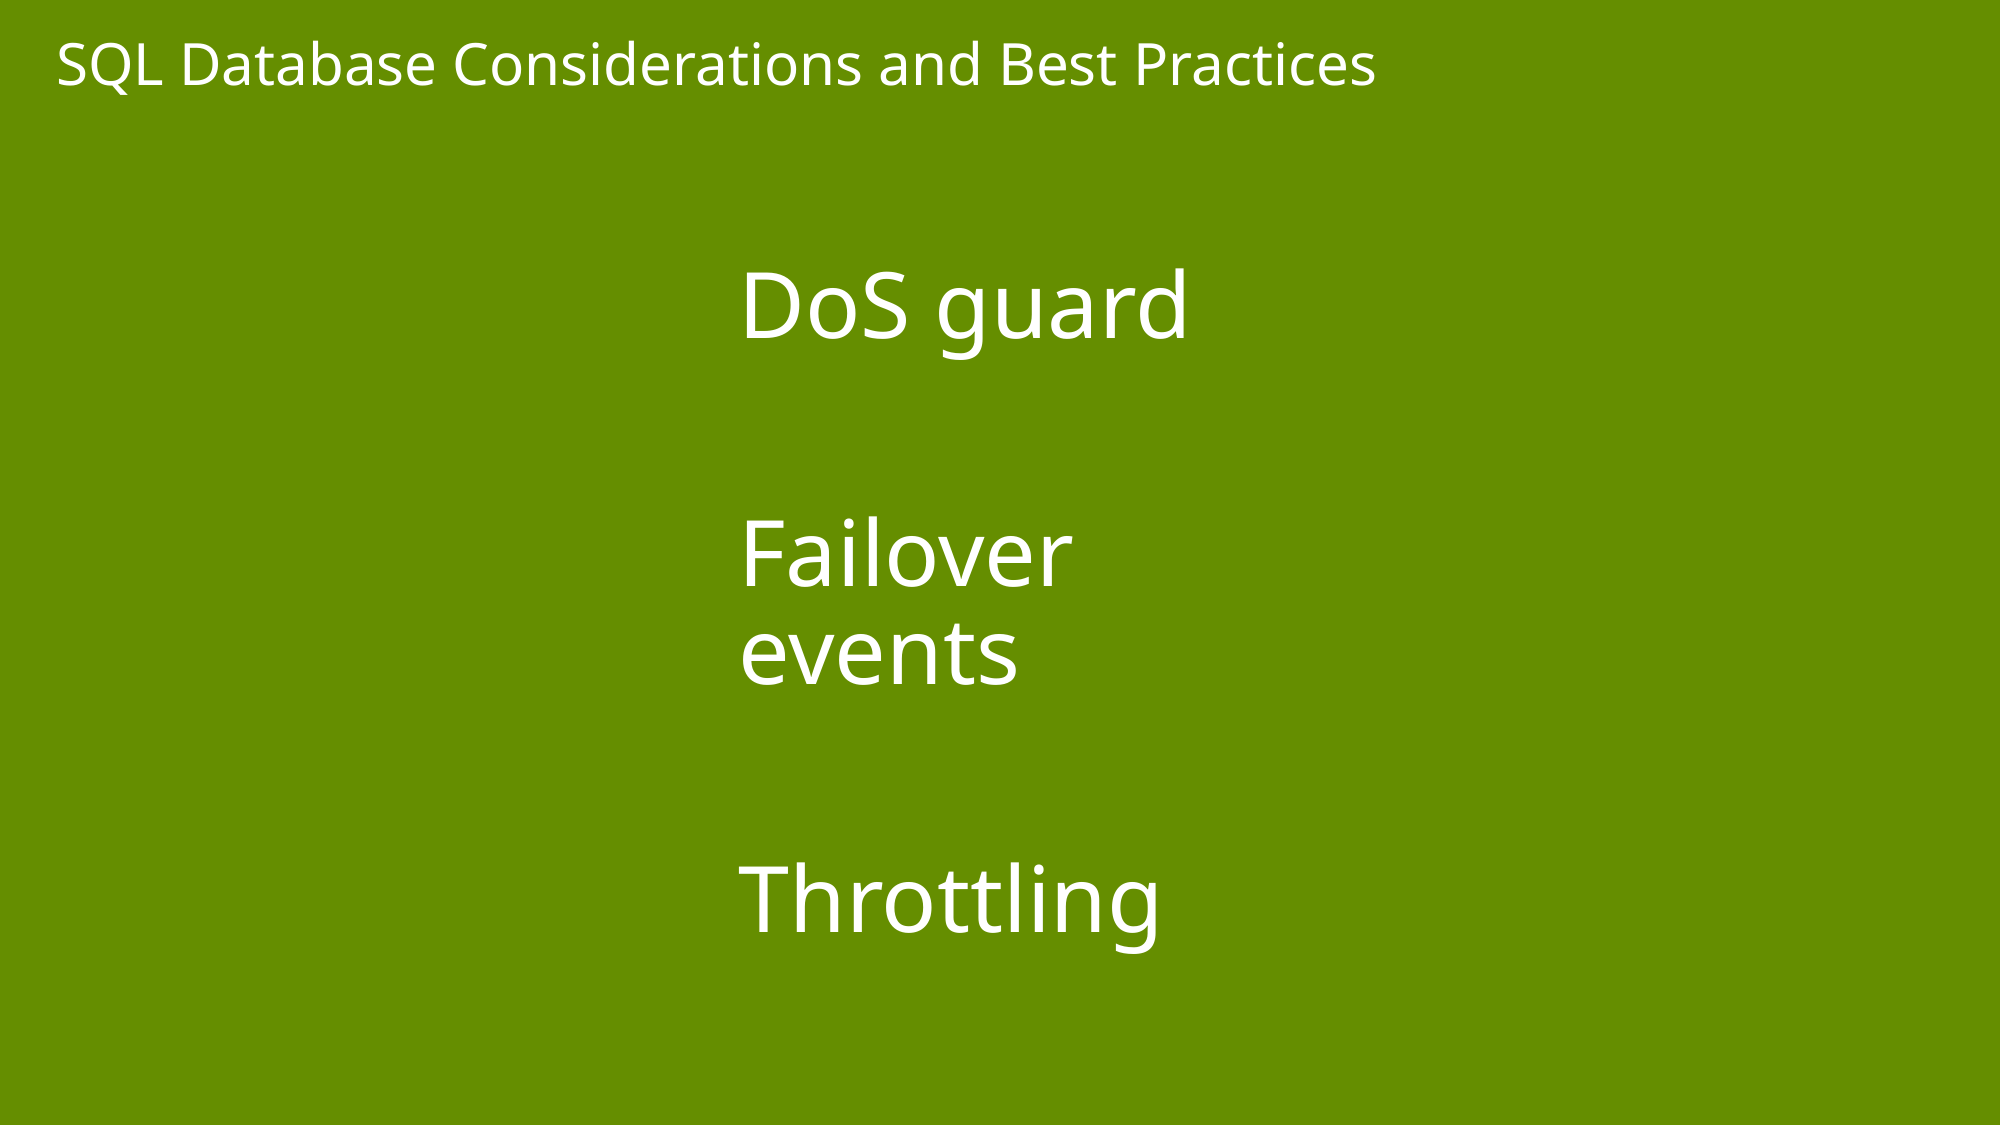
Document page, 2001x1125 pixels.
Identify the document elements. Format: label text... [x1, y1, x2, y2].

list DoS guard Failover events Throttling [682, 86, 1318, 1125]
title SQL Database Considerations and Best Practices [0, 0, 2000, 134]
